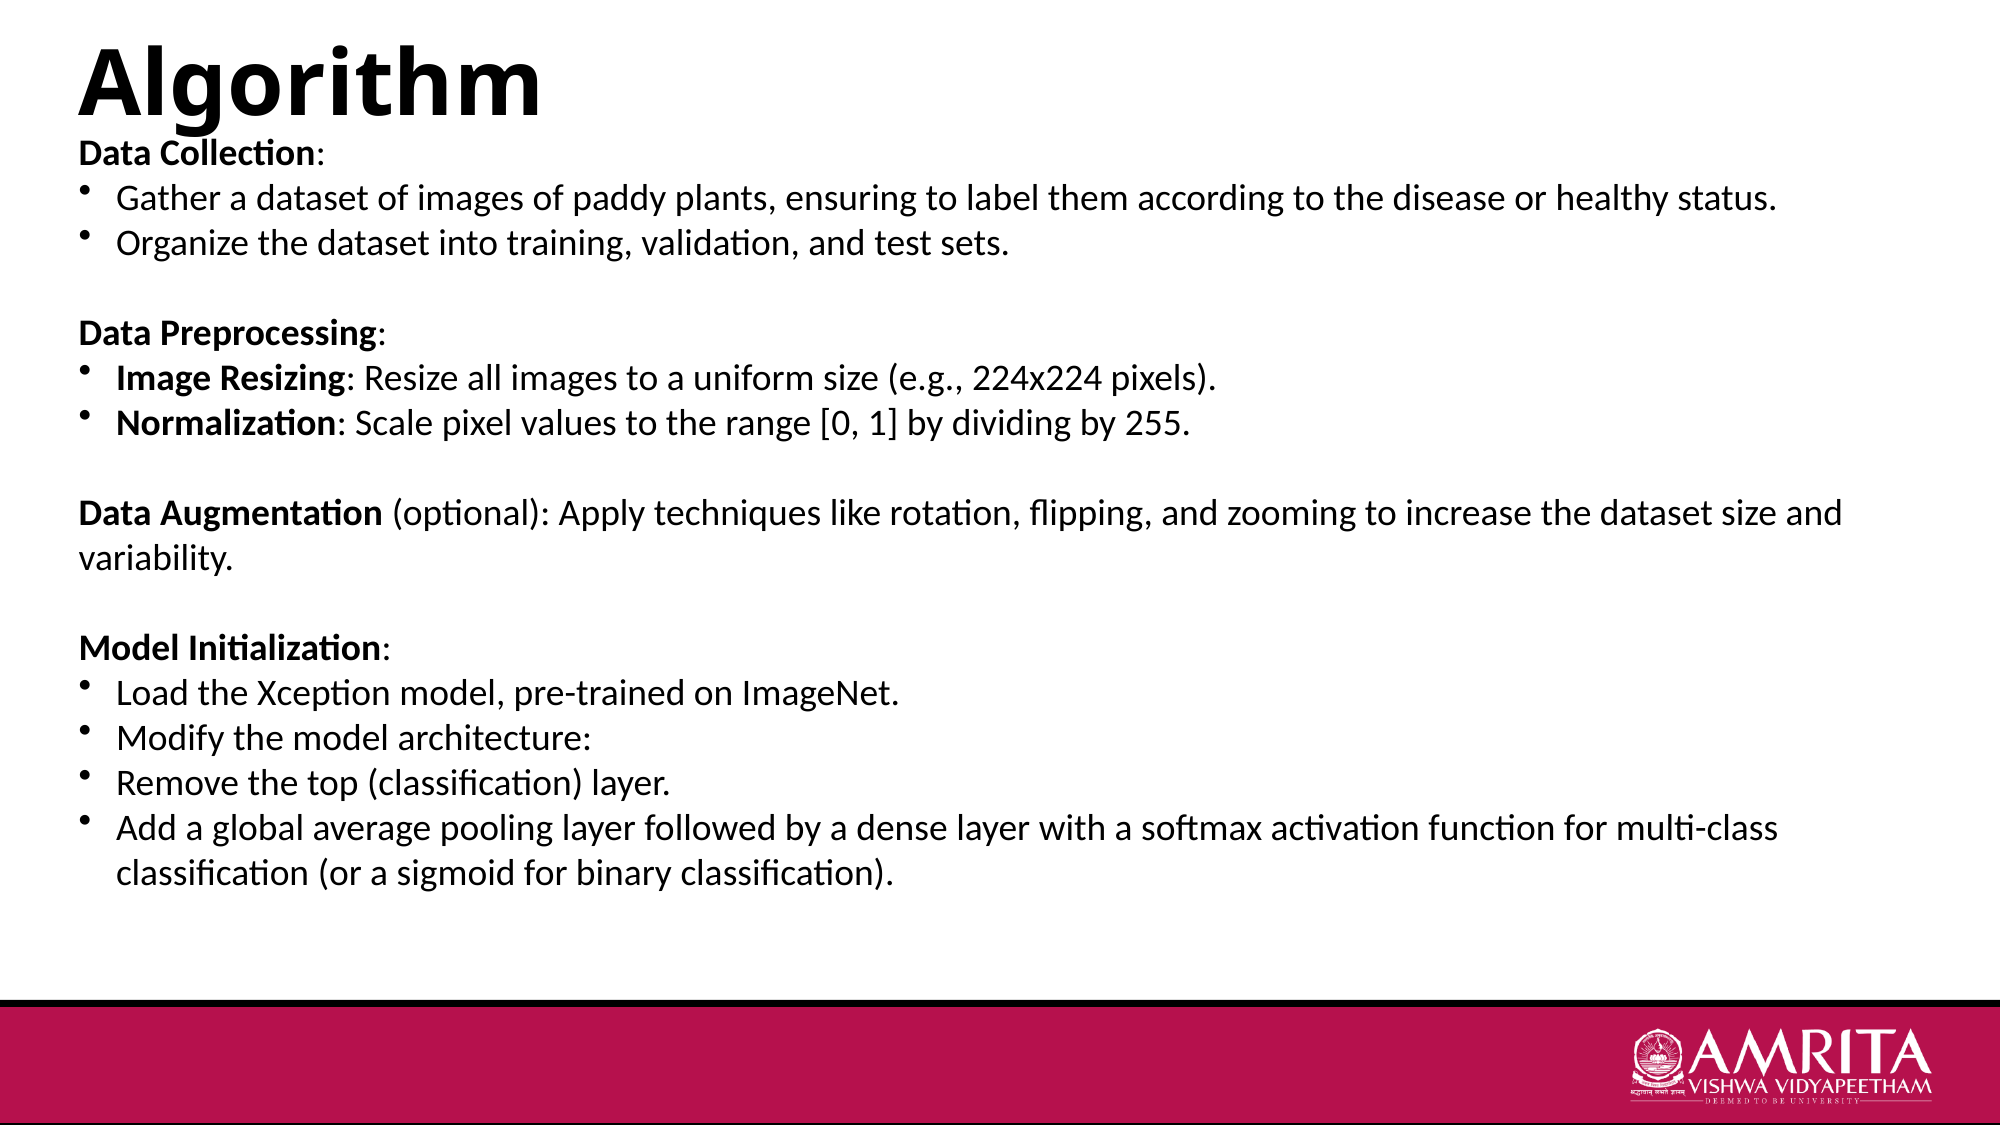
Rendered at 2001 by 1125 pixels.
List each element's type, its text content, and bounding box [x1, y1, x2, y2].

text_box Algorithm [63, 16, 1215, 141]
picture [1622, 1011, 1940, 1113]
text_box Data Collection: Gather a dataset of images of paddy plants, ensuring to label them according to the disease or healthy status. Organize the dataset into training, validation, and test sets. Data Preprocessing: Image Resizing: Resize all images to a uniform size (e.g., 224x224 pixels). Normalization: Scale pixel values to the range [0, 1] by dividing by 255. Data Augmentation (optional): Apply techniques like rotation, flipping, and zooming to increase the dataset size and variability. Model Initialization: Load the Xception model, pre-trained on ImageNet. Modify the model architecture: Remove the top (classification) layer. Add a global average pooling layer followed by a dense layer with a softmax activation function for multi-class classification (or a sigmoid for binary classification). [63, 120, 1902, 901]
